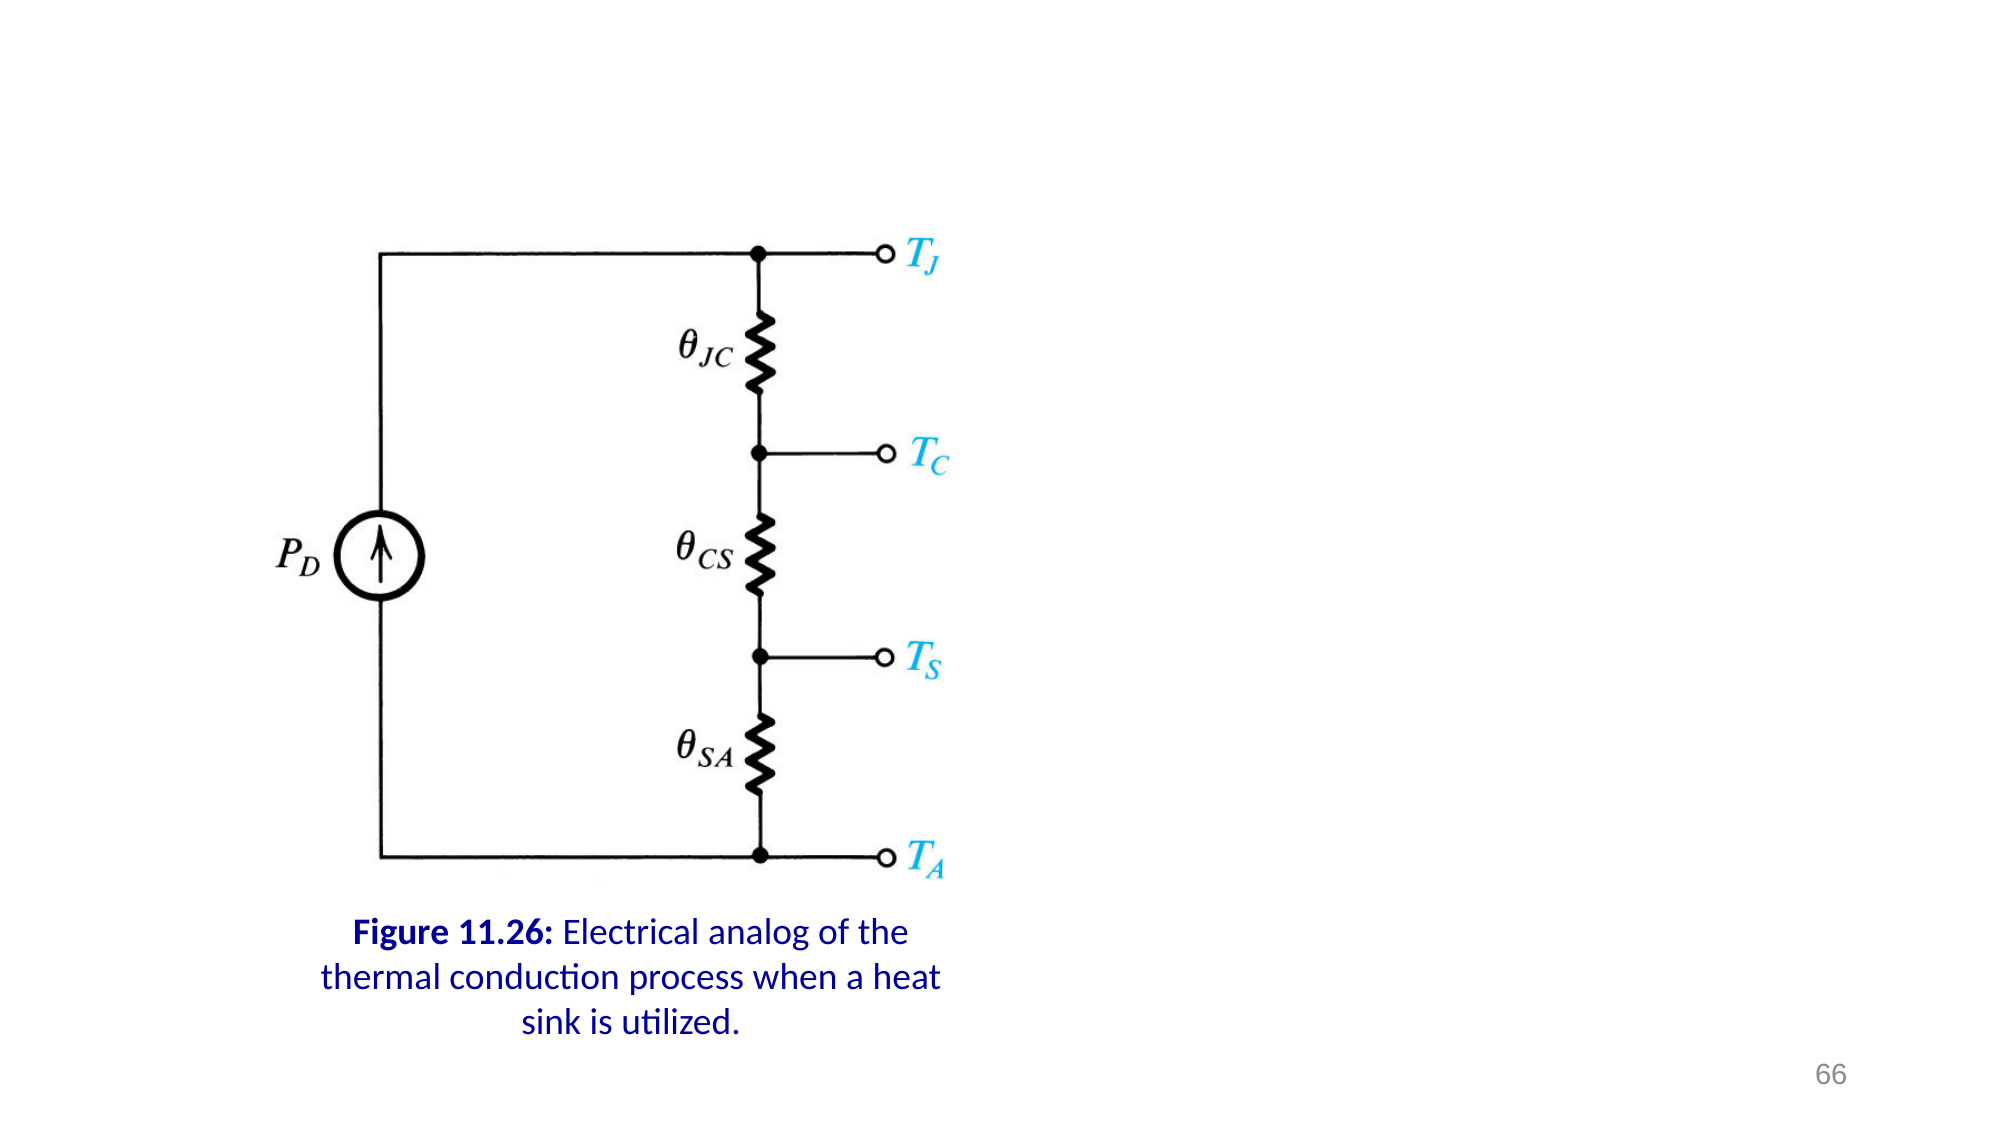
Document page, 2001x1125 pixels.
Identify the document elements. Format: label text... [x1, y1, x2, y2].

text_box Figure 11.26: Electrical analog of the thermal conduction process when a heat sink is utilized. [287, 899, 975, 1050]
slide_number 66 [1412, 1042, 1863, 1103]
picture [274, 237, 950, 882]
